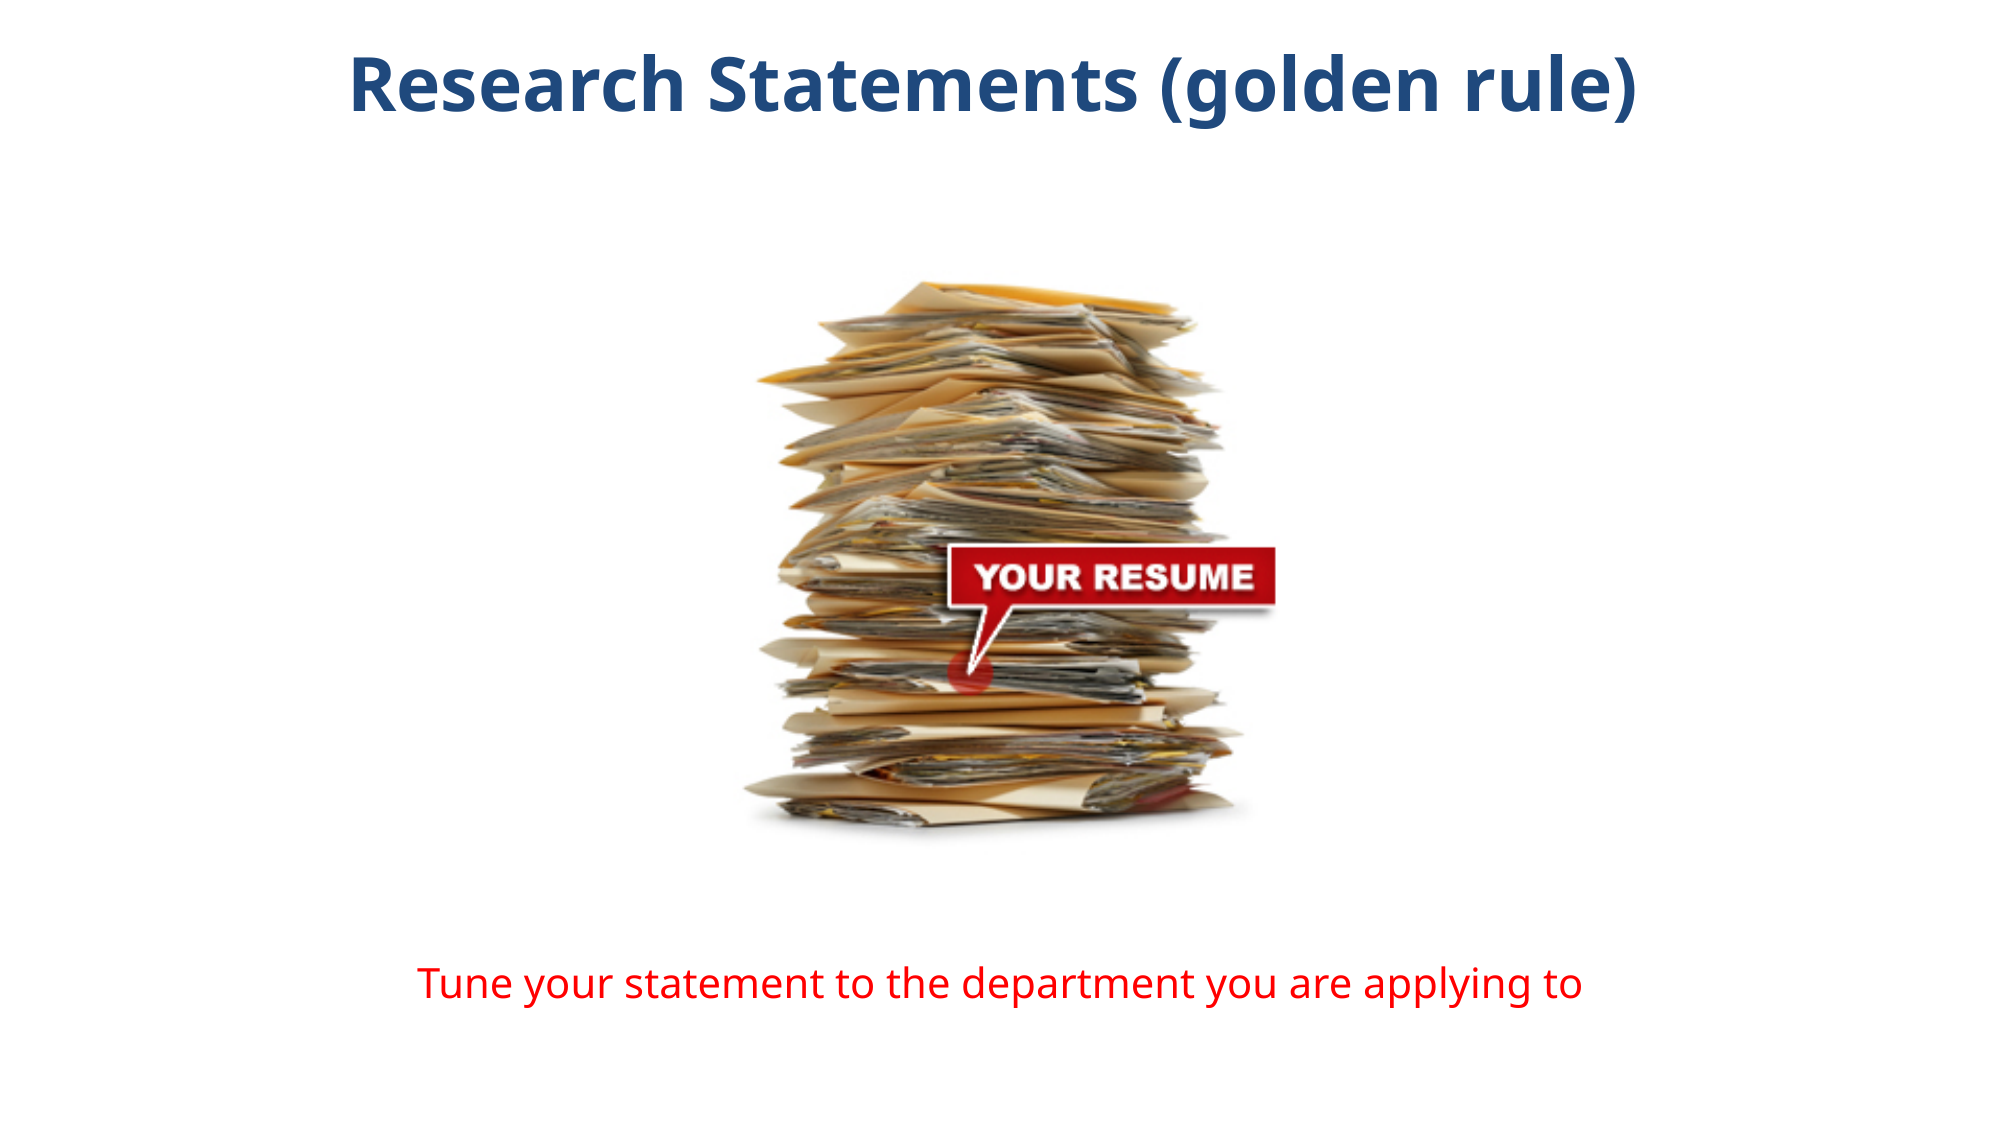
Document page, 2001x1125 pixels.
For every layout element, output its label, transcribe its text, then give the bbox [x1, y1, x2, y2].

text_box Tune your statement to the department you are applying to [402, 949, 1599, 1015]
text_box Research Statements (golden rule) [330, 27, 1656, 135]
picture [718, 270, 1280, 855]
